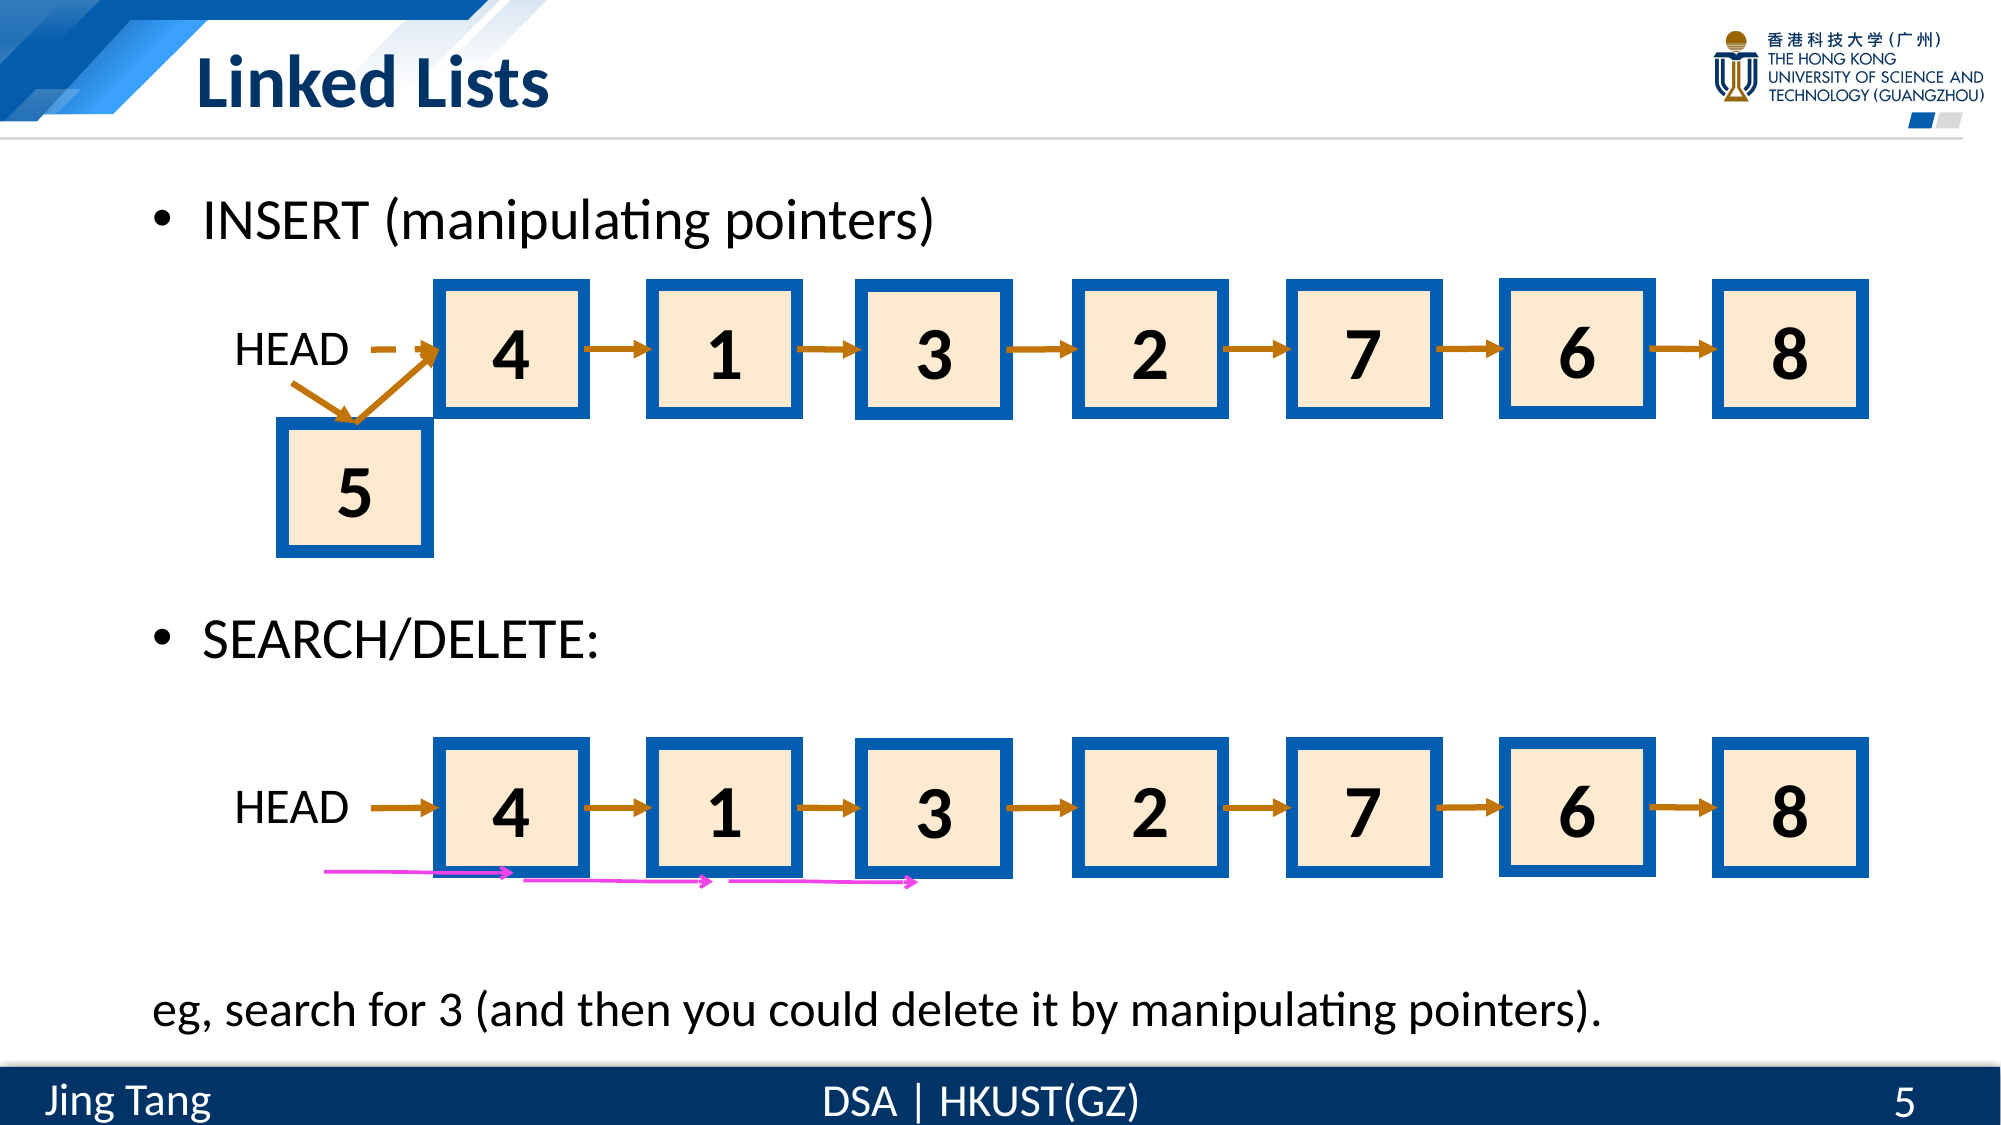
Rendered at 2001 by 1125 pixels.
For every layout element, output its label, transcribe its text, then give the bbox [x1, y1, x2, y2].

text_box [218, 743, 1863, 873]
text_box 1 [651, 284, 798, 414]
text_box 6 [1504, 283, 1650, 414]
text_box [291, 383, 355, 424]
text_box eg, search for 3 (and then you could delete it by manipulating pointers). [137, 968, 1696, 1044]
picture [1714, 31, 1984, 102]
text_box HEAD [219, 308, 365, 383]
text_box 7 [1291, 284, 1437, 414]
slide_number 5 [1878, 1068, 2000, 1125]
text_box 4 [438, 284, 585, 414]
text_box 8 [1717, 284, 1864, 414]
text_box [324, 871, 919, 883]
text_box 2 [1078, 284, 1224, 414]
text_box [355, 349, 440, 424]
text_box 5 [282, 422, 428, 552]
text_box 3 [861, 285, 1007, 415]
title Linked Lists [181, 25, 1714, 130]
